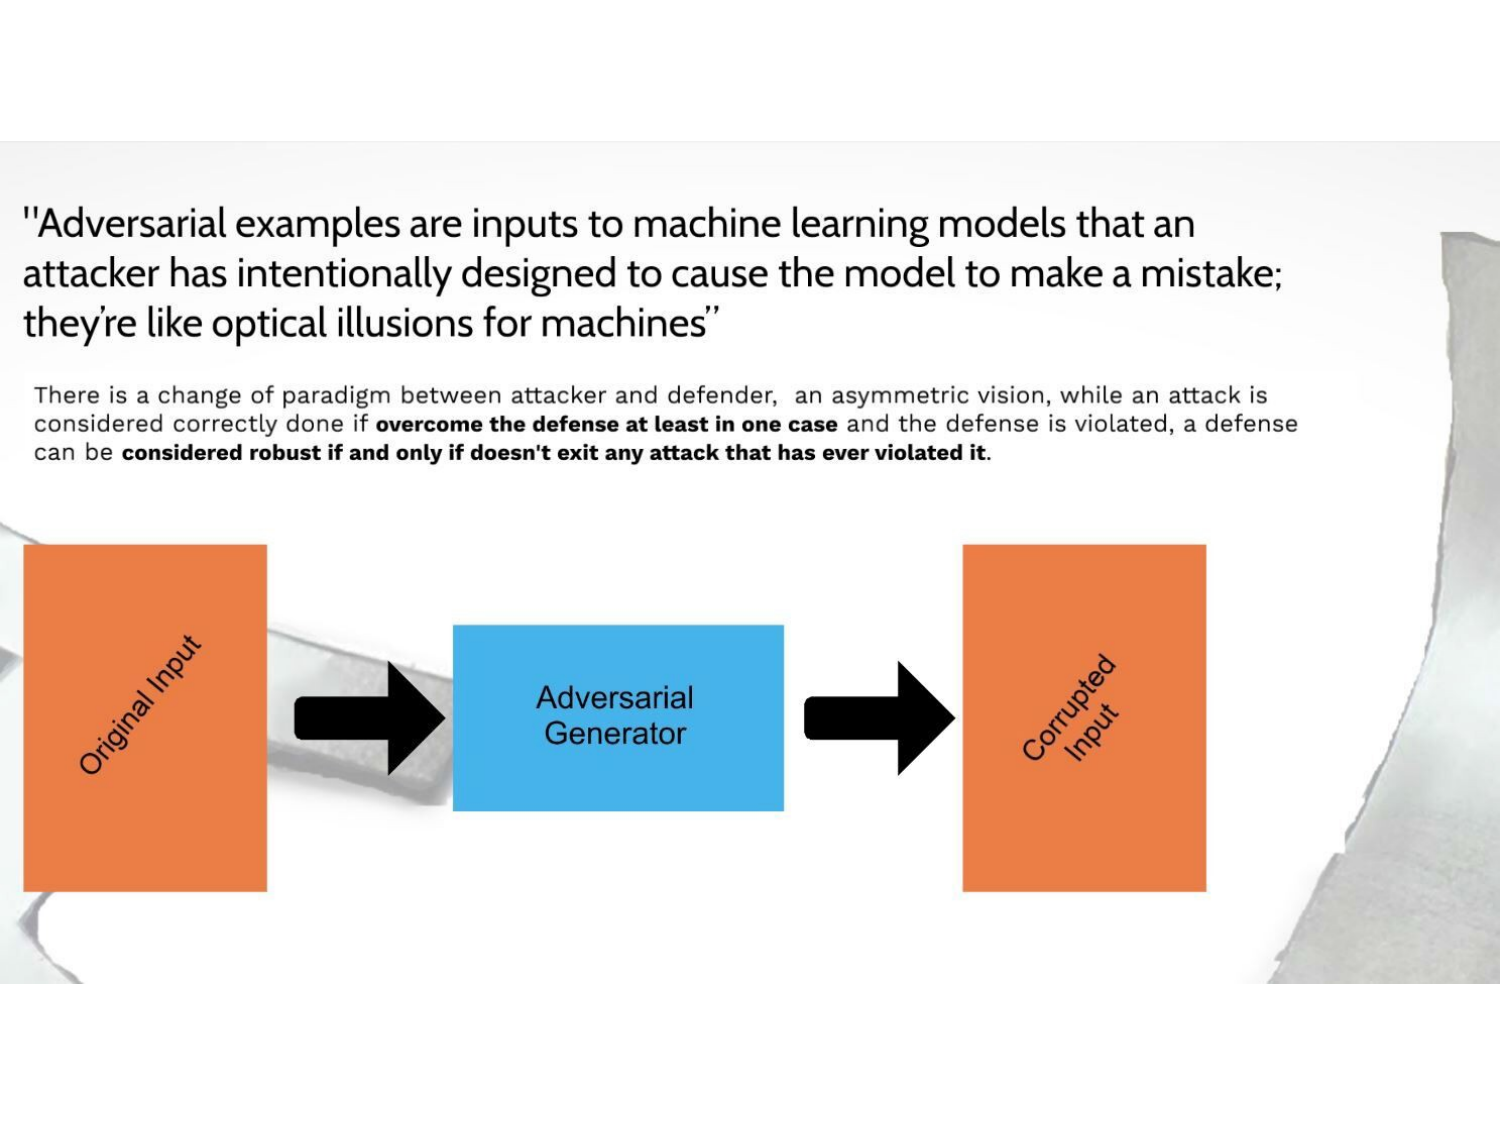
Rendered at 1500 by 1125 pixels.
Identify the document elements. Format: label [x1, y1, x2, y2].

text_box [0, 141, 1500, 984]
